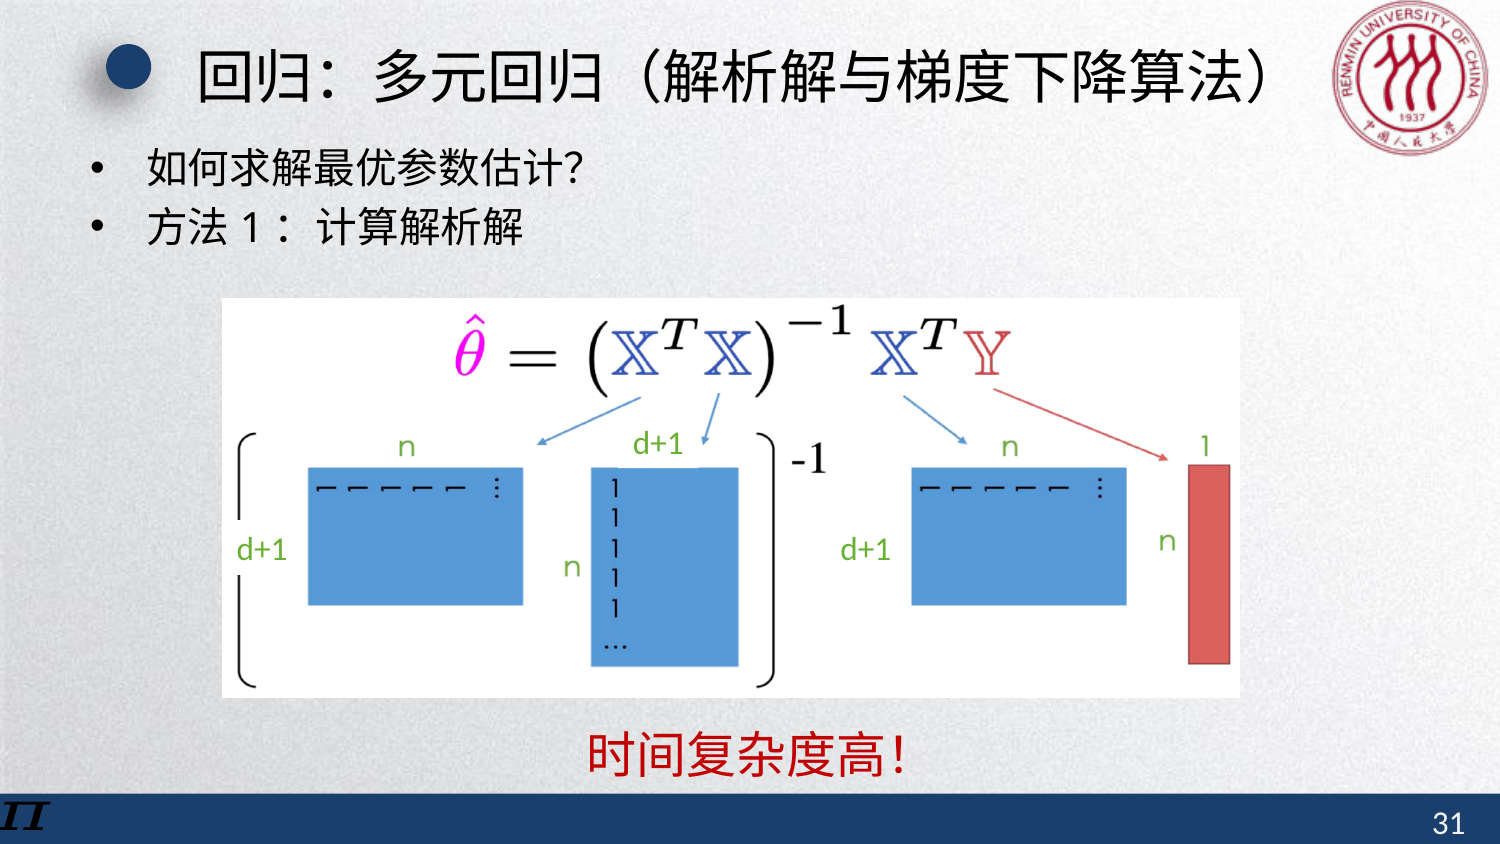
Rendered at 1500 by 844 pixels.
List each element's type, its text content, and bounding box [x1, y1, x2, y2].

title 回归：多元回归（解析解与梯度下降算法） [75, 33, 1425, 116]
list 如何求解最优参数估计？ 方法1：计算解析解 [75, 134, 1425, 781]
picture [0, 0, 1500, 793]
text_box 时间复杂度高！ [571, 716, 952, 792]
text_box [222, 297, 1240, 698]
